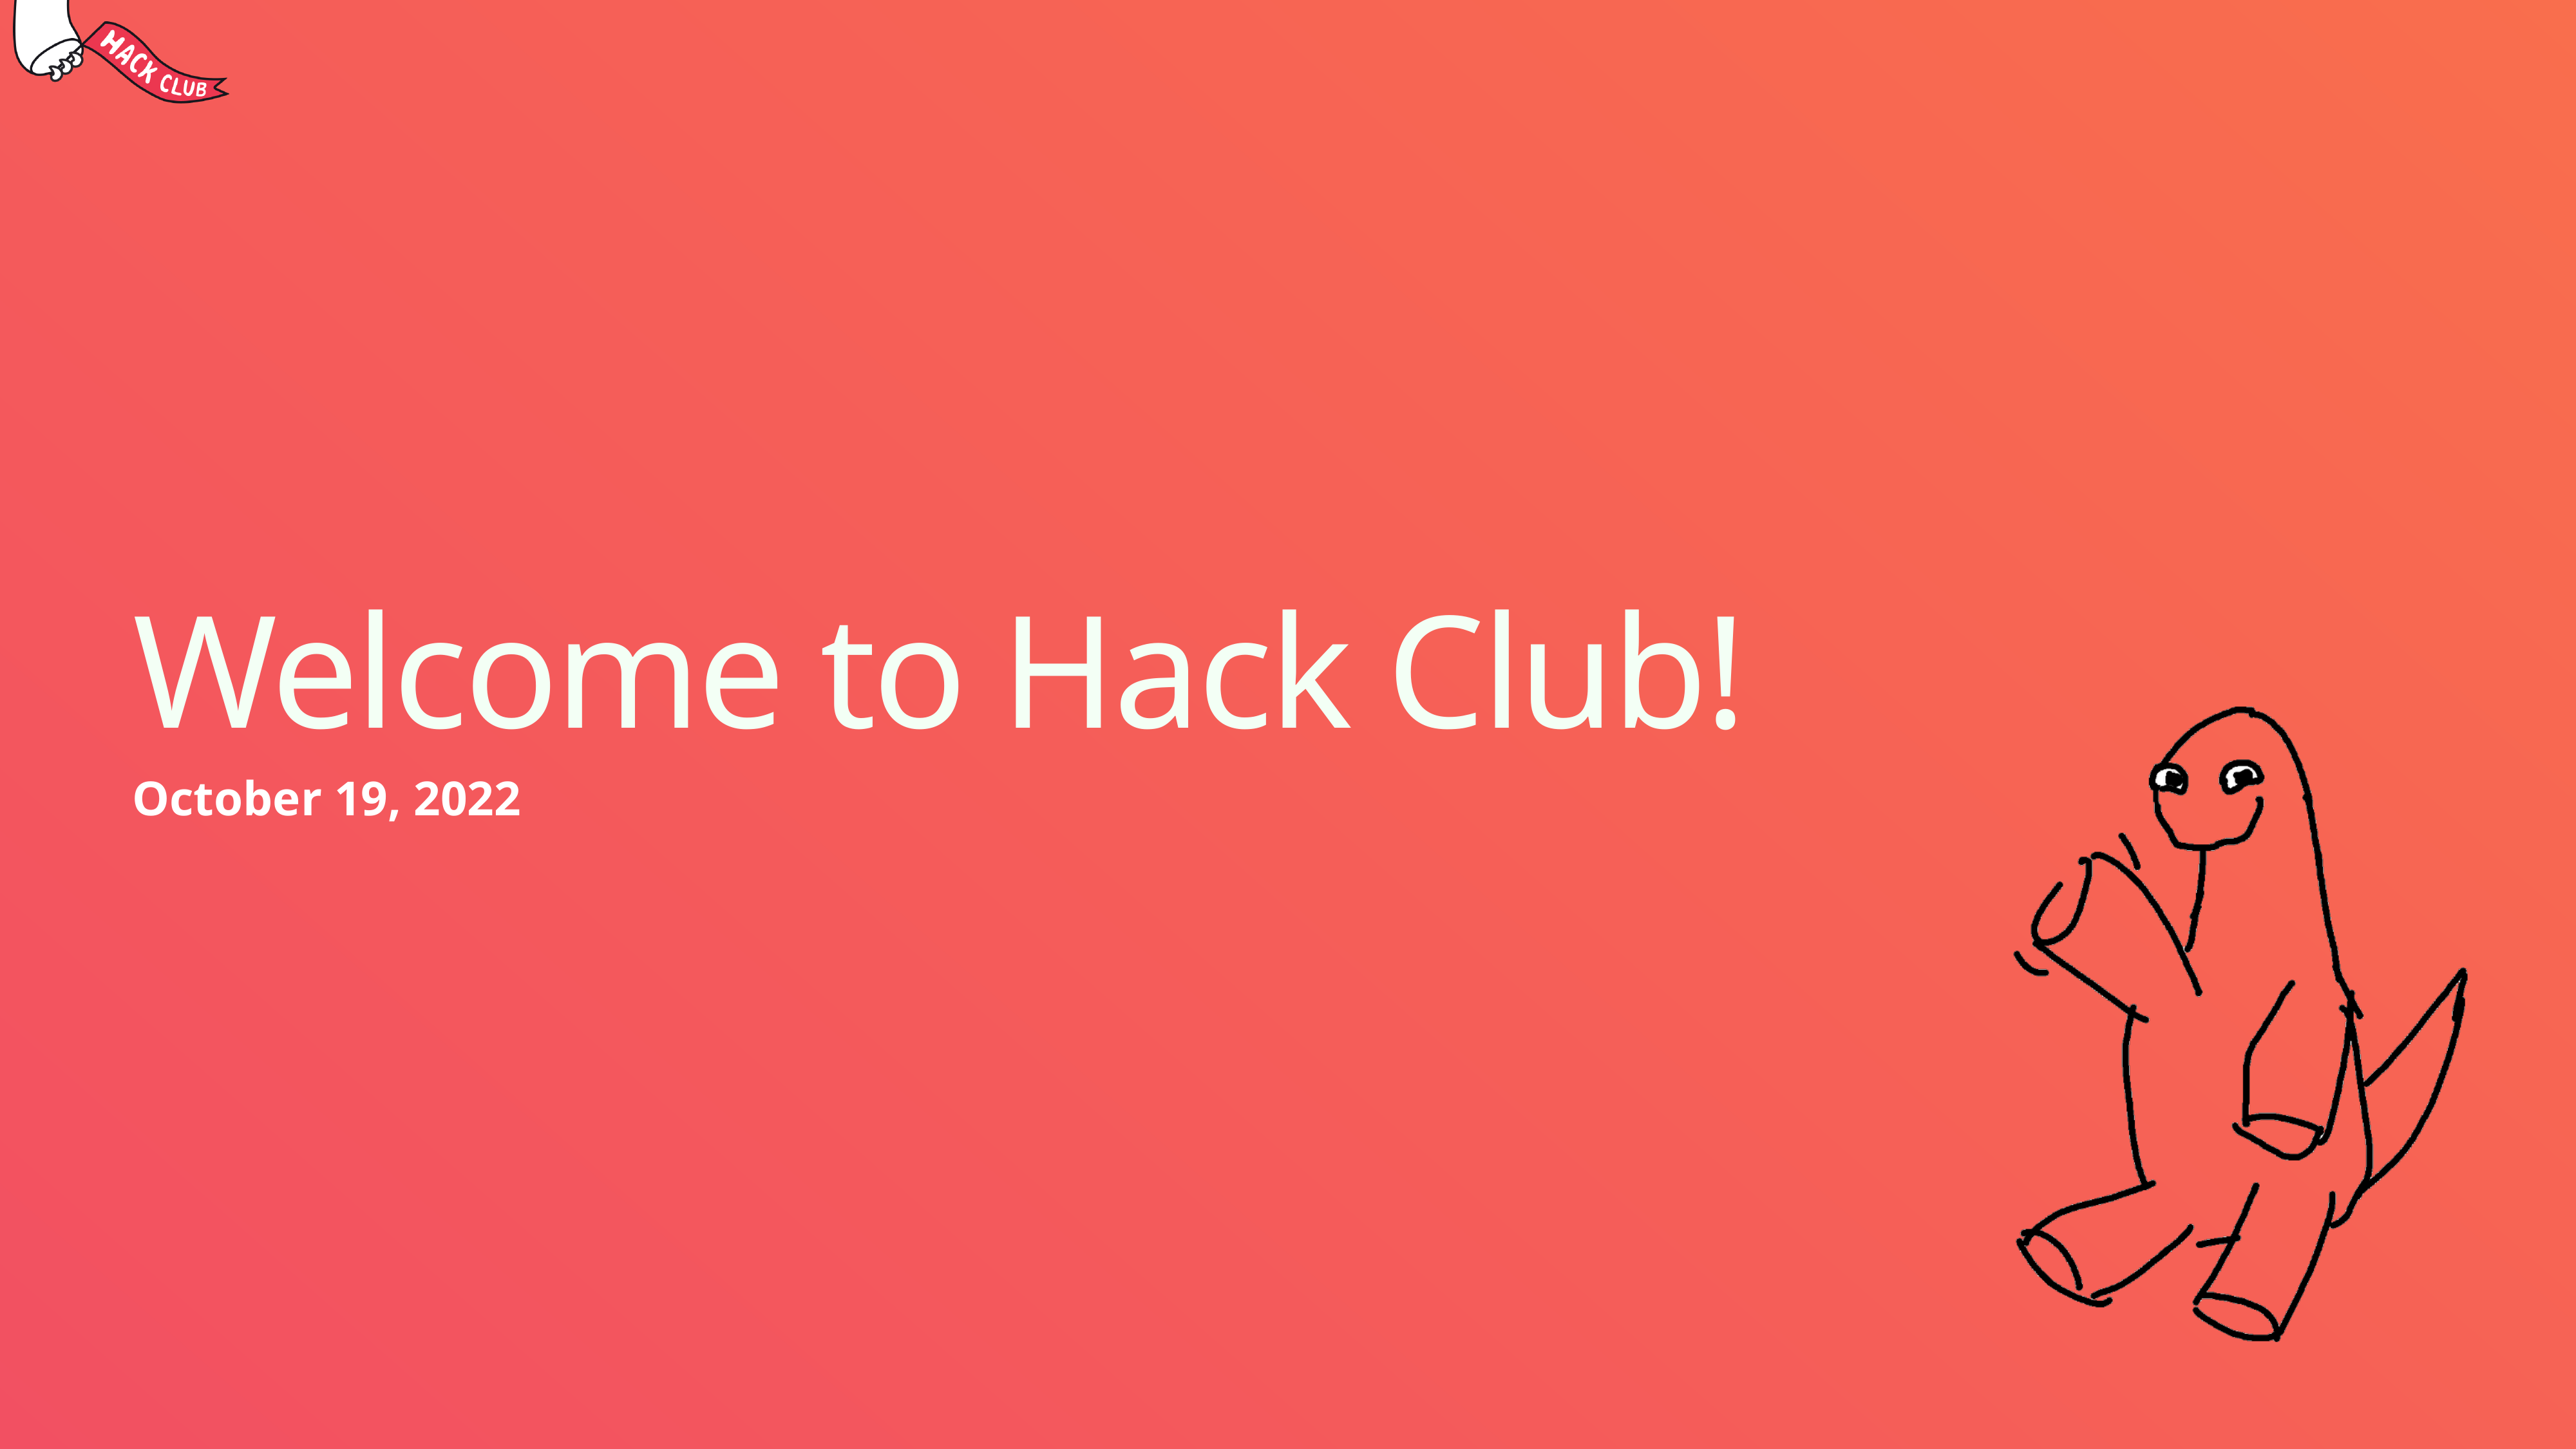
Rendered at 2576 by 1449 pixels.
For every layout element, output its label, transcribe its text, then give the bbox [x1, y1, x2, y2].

picture [12, 0, 229, 119]
picture [1988, 679, 2495, 1368]
title Welcome to Hack Club! [127, 271, 2449, 764]
subtitle October 19, 2022 [126, 762, 2448, 965]
